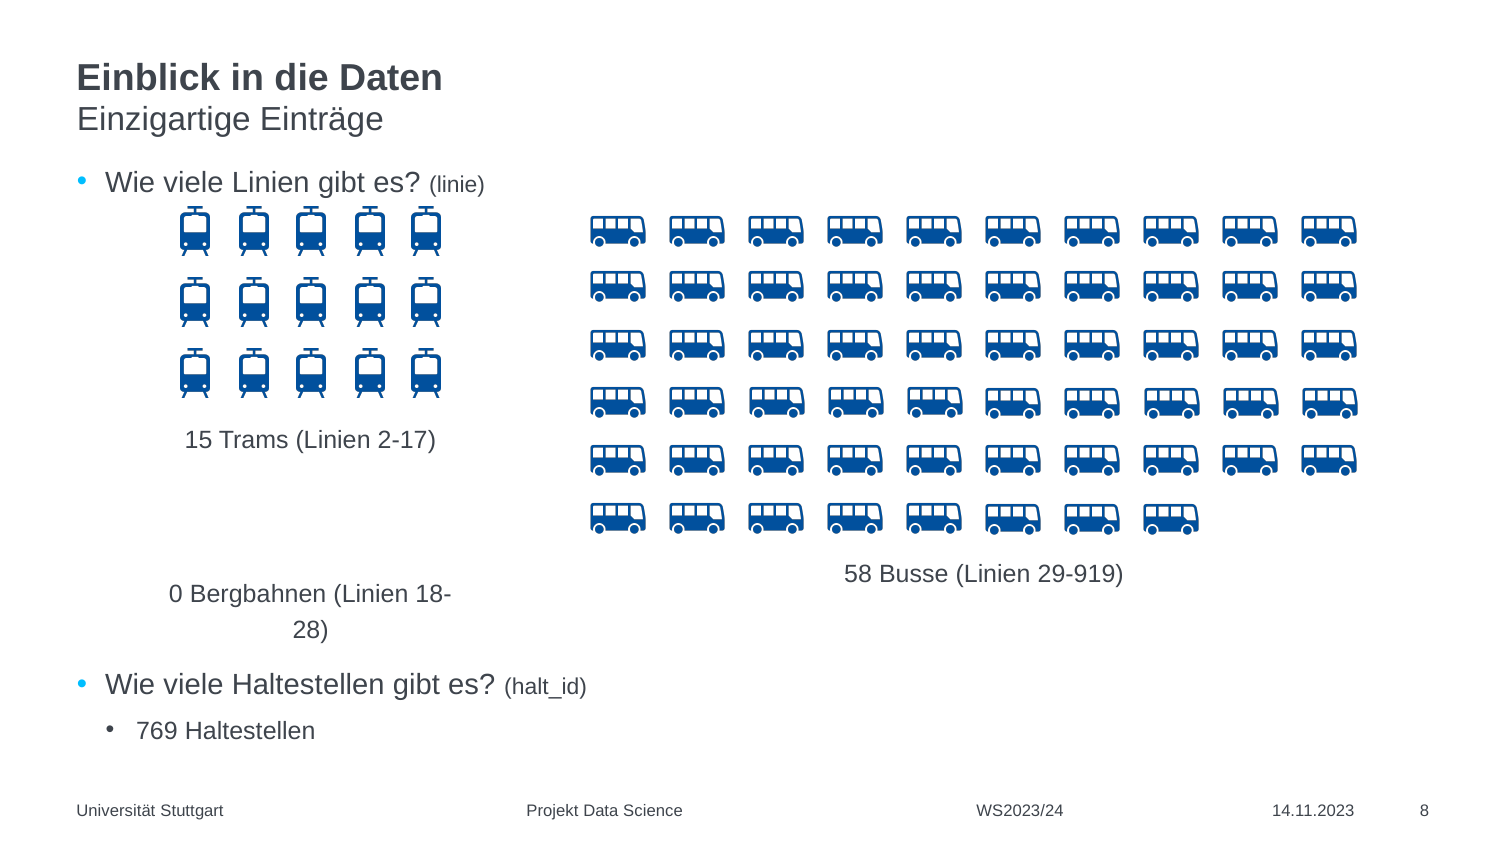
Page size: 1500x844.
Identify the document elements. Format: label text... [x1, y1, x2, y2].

text_box 58 Busse (Linien 29-919) [825, 551, 1144, 588]
list Einzigartige Einträge [76, 89, 1430, 131]
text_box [588, 201, 1360, 549]
list Wie viele Linien gibt es? (linie) Wie viele Haltestellen gibt es? (halt_id) 769 Haltestellen [76, 156, 1430, 773]
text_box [165, 201, 456, 403]
footer Universität Stuttgart Projekt Data Science WS2023/24 [76, 799, 1072, 821]
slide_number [1272, 799, 1360, 821]
title Einblick in die Daten [76, 58, 1430, 89]
slide_number 8 [1392, 799, 1430, 821]
text_box 15 Trams (Linien 2-17) 0 Bergbahnen (Linien 18-28) [151, 417, 470, 644]
